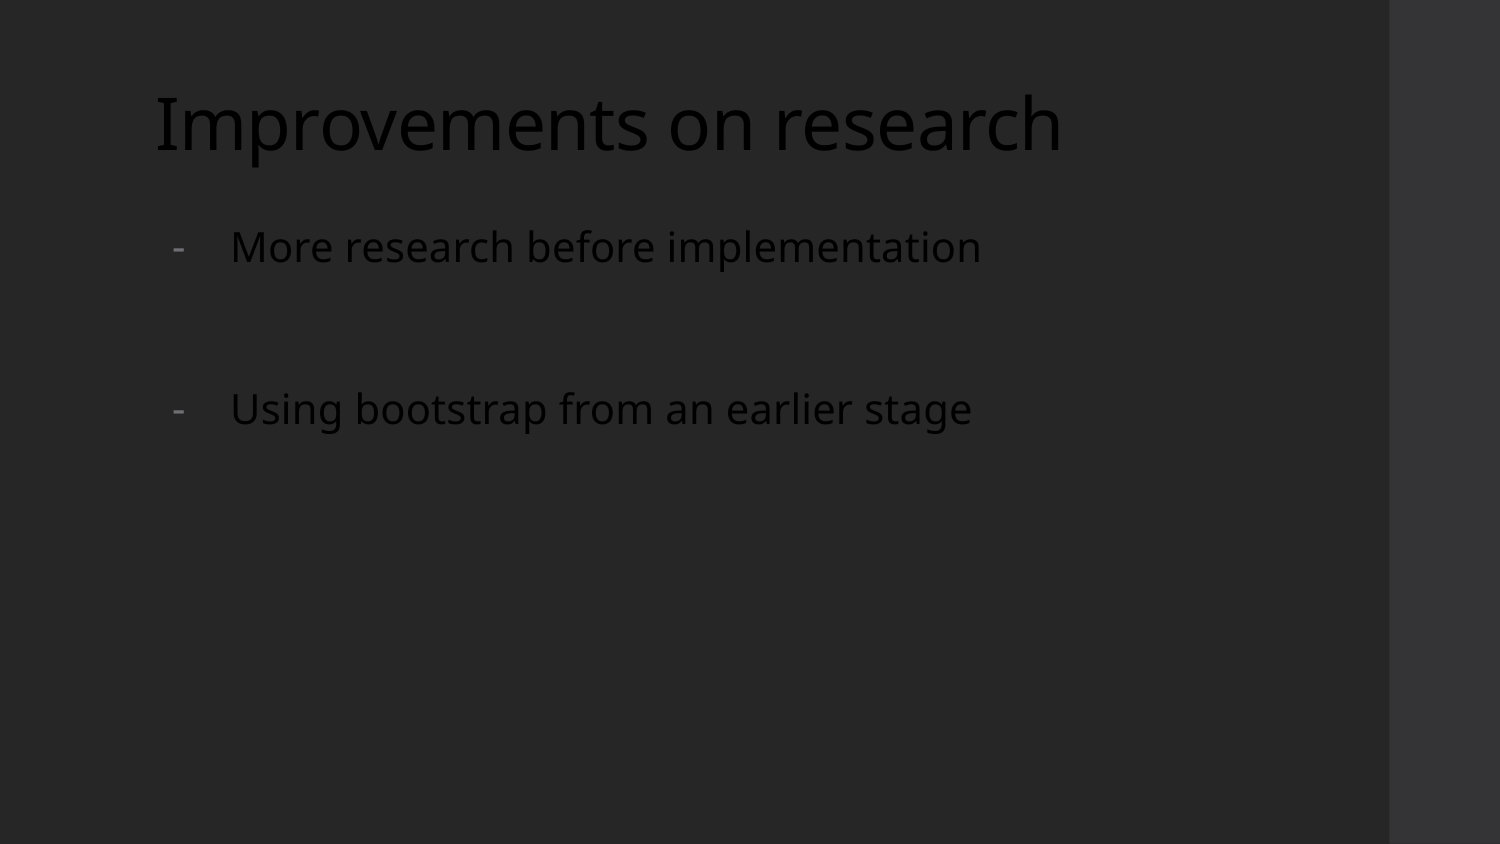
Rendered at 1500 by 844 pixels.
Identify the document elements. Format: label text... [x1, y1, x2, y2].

list More research before implementation Using bootstrap from an earlier stage [155, 225, 1213, 761]
title Improvements on research [155, 45, 1348, 209]
